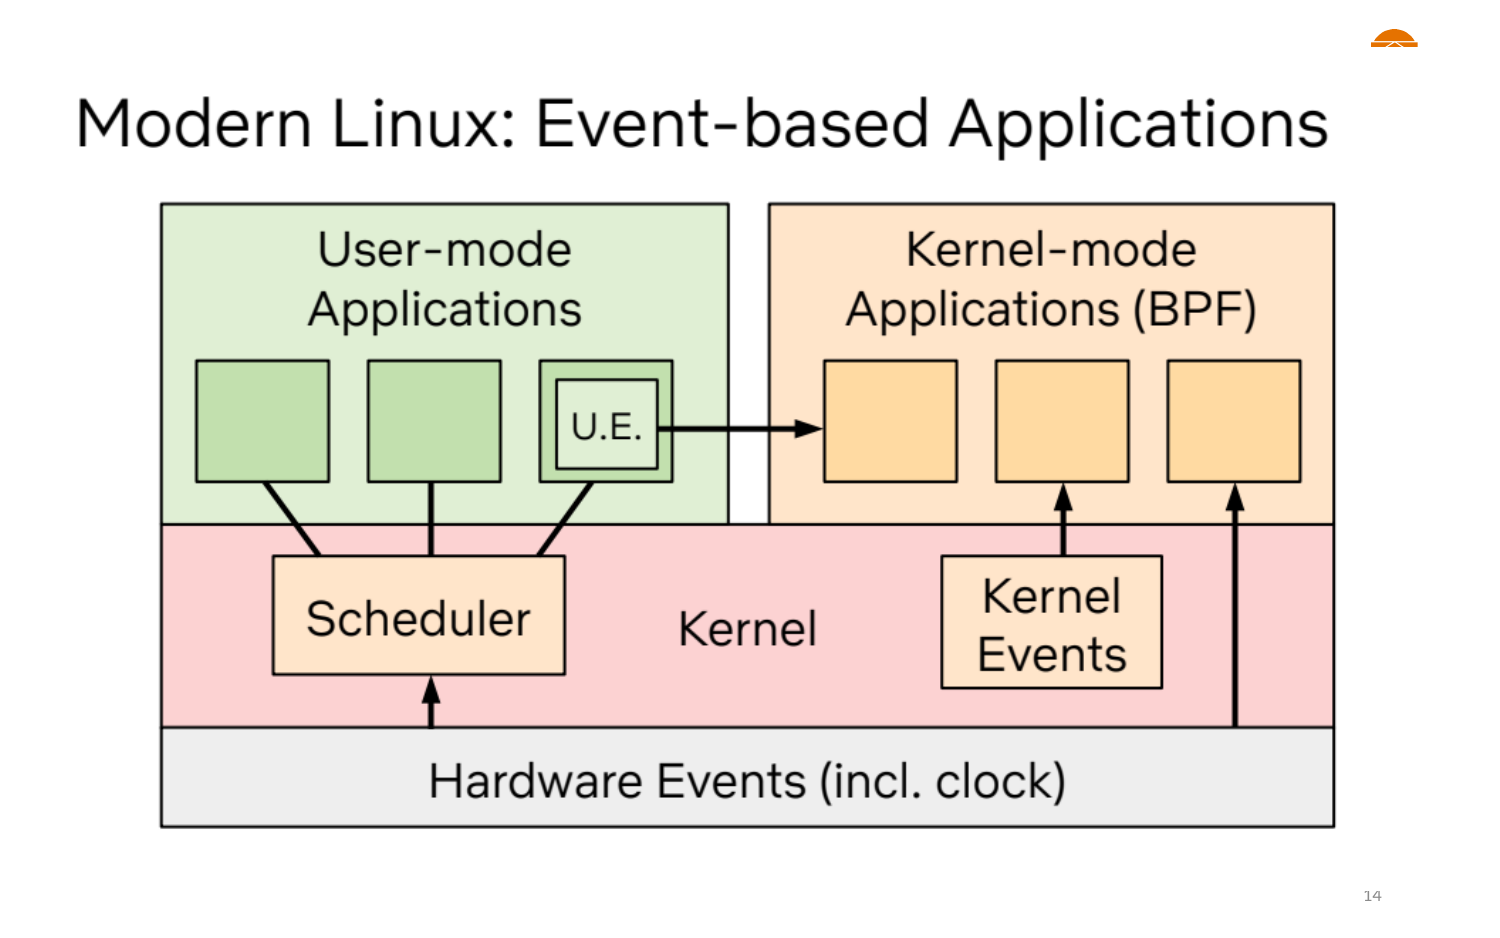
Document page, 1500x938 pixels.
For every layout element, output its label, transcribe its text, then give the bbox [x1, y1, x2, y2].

slide_number 14 [1059, 891, 1397, 919]
picture [0, 47, 1500, 890]
